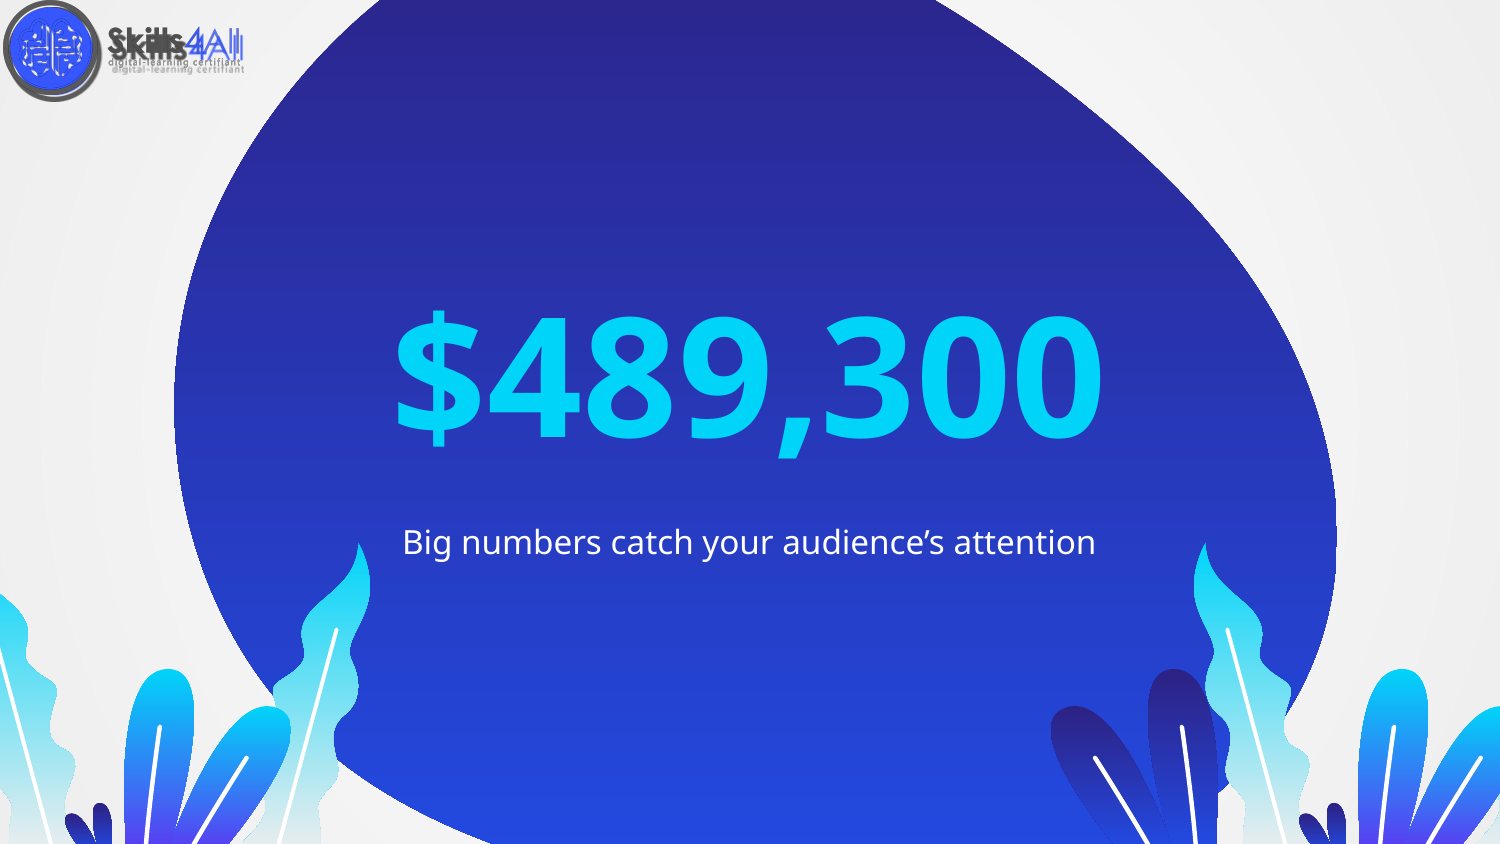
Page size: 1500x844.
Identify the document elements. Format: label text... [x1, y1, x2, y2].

title $489,300 [242, 256, 1258, 500]
list Big numbers catch your audience’s attention [242, 500, 1258, 588]
picture [3, 0, 244, 102]
